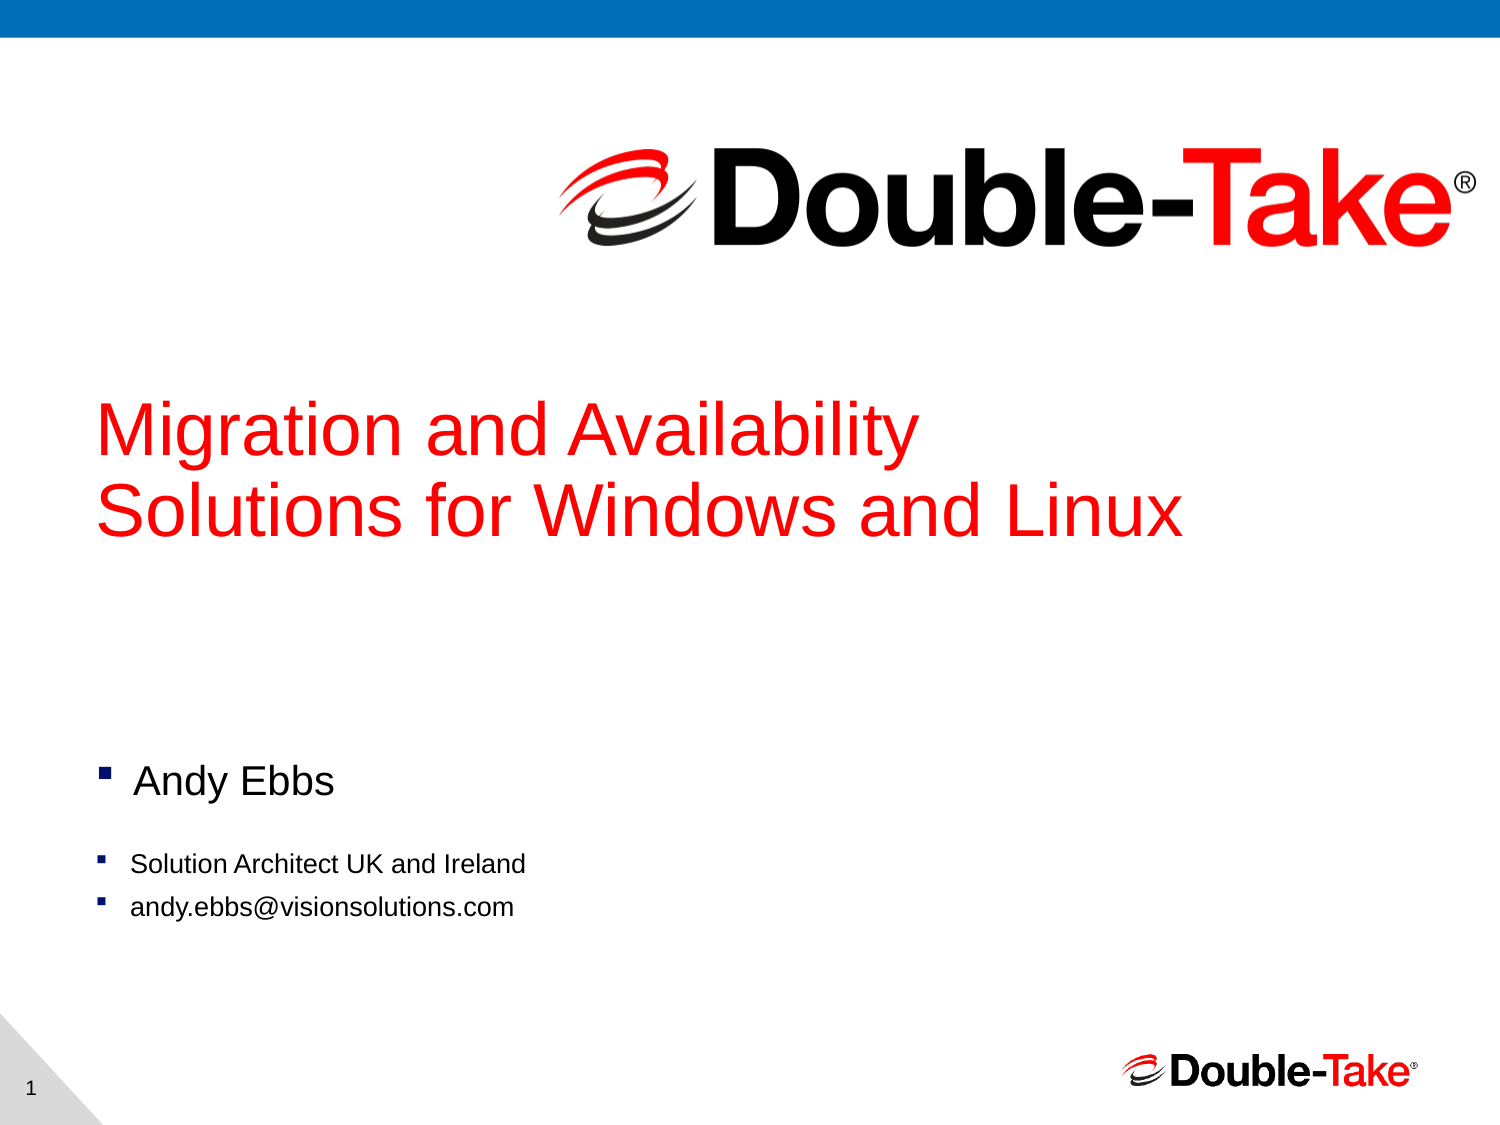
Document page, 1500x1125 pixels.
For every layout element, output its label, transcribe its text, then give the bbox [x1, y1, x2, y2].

picture [1114, 1047, 1425, 1094]
text_box Andy Ebbs [80, 751, 838, 840]
text_box Migration and Availability Solutions for Windows and Linux [80, 358, 1260, 585]
slide_number 1 [0, 1057, 63, 1118]
text_box Solution Architect UK and Ireland andy.ebbs@visionsolutions.com [80, 842, 838, 931]
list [537, 127, 1500, 271]
